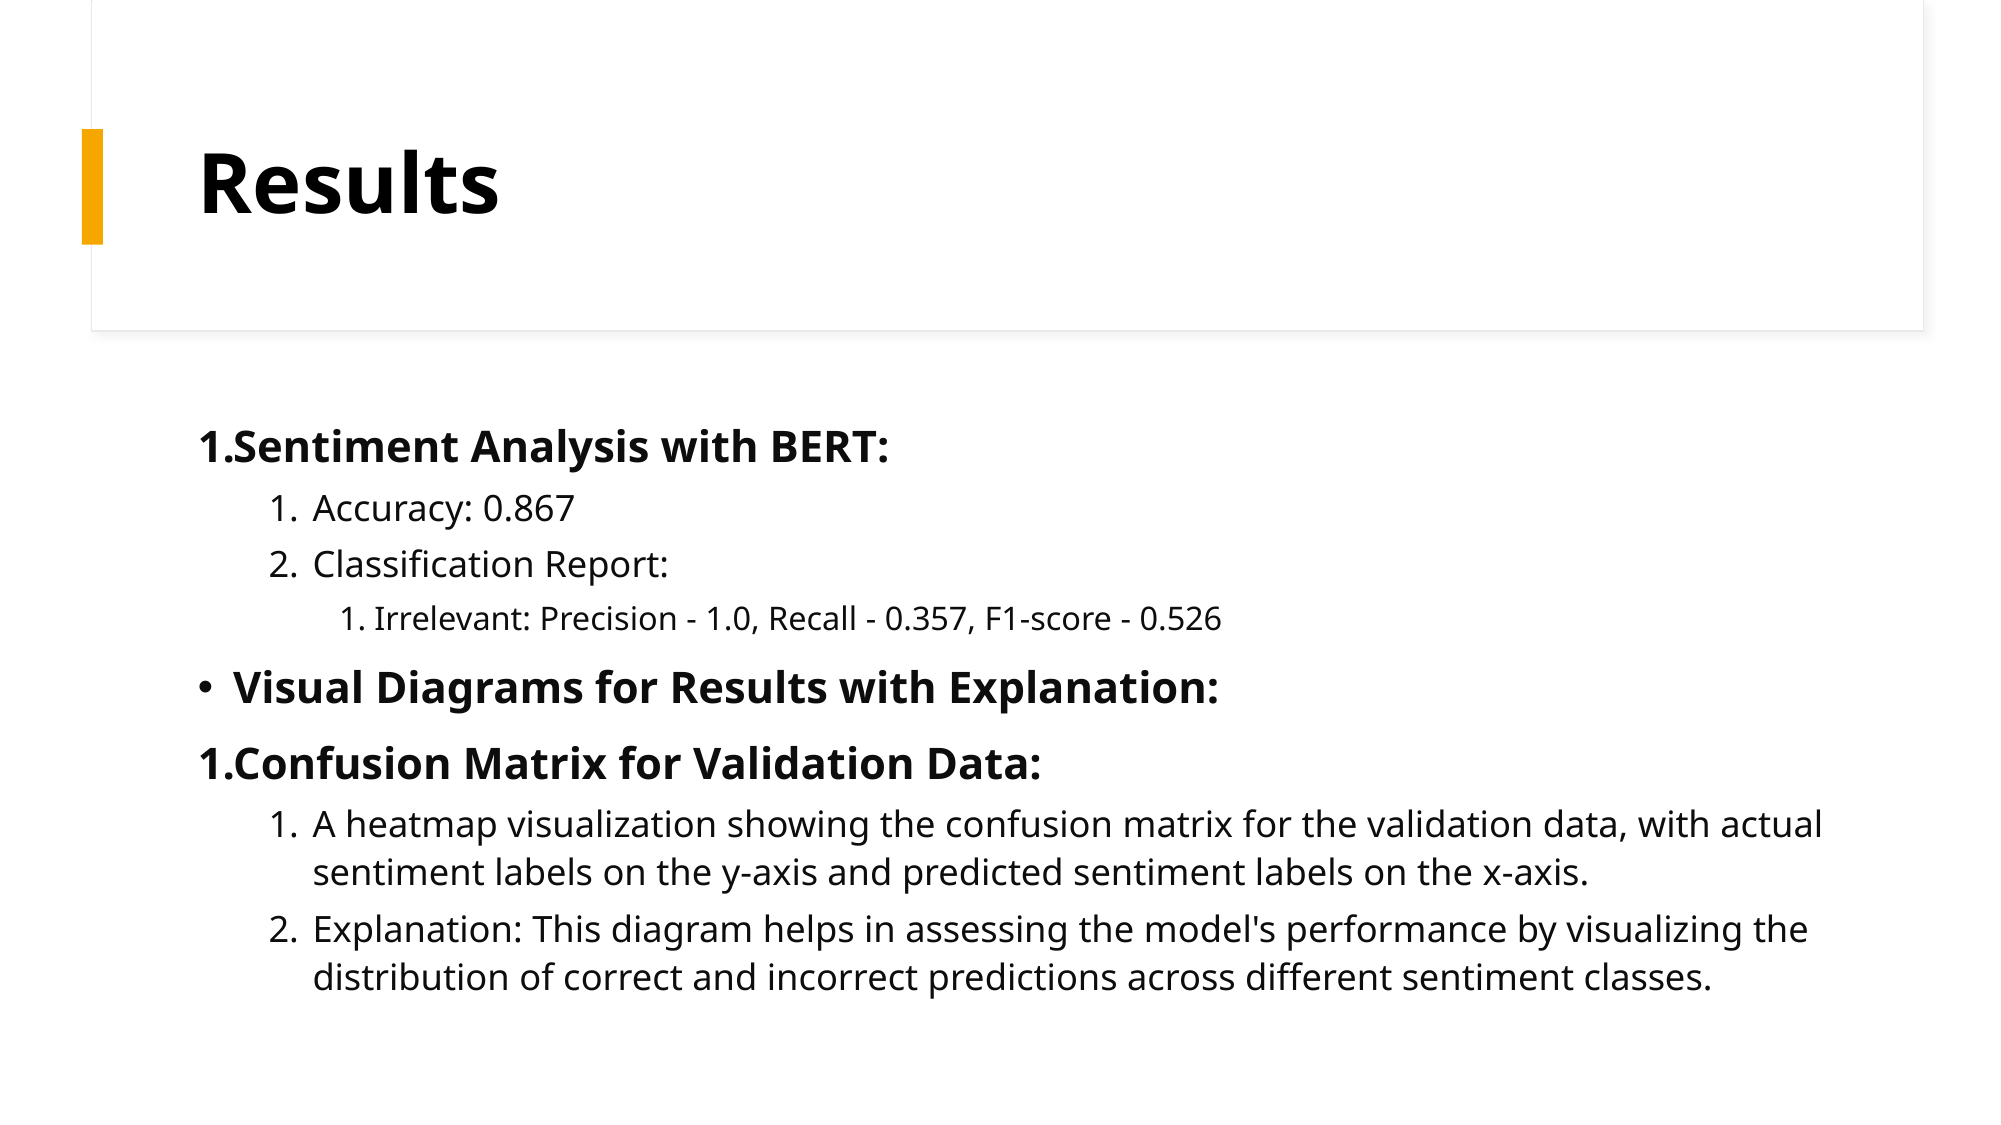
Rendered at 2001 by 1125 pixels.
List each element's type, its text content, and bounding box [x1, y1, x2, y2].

title Results [183, 90, 1851, 284]
list Sentiment Analysis with BERT: Accuracy: 0.867 Classification Report: Irrelevant: Precision - 1.0, Recall - 0.357, F1-score - 0.526 Visual Diagrams for Results with Explanation: Confusion Matrix for Validation Data: A heatmap visualization showing the confusion matrix for the validation data, with actual sentiment labels on the y-axis and predicted sentiment labels on the x-axis. Explanation: This diagram helps in assessing the model's performance by visualizing the distribution of correct and incorrect predictions across different sentiment classes. [183, 406, 1851, 1013]
